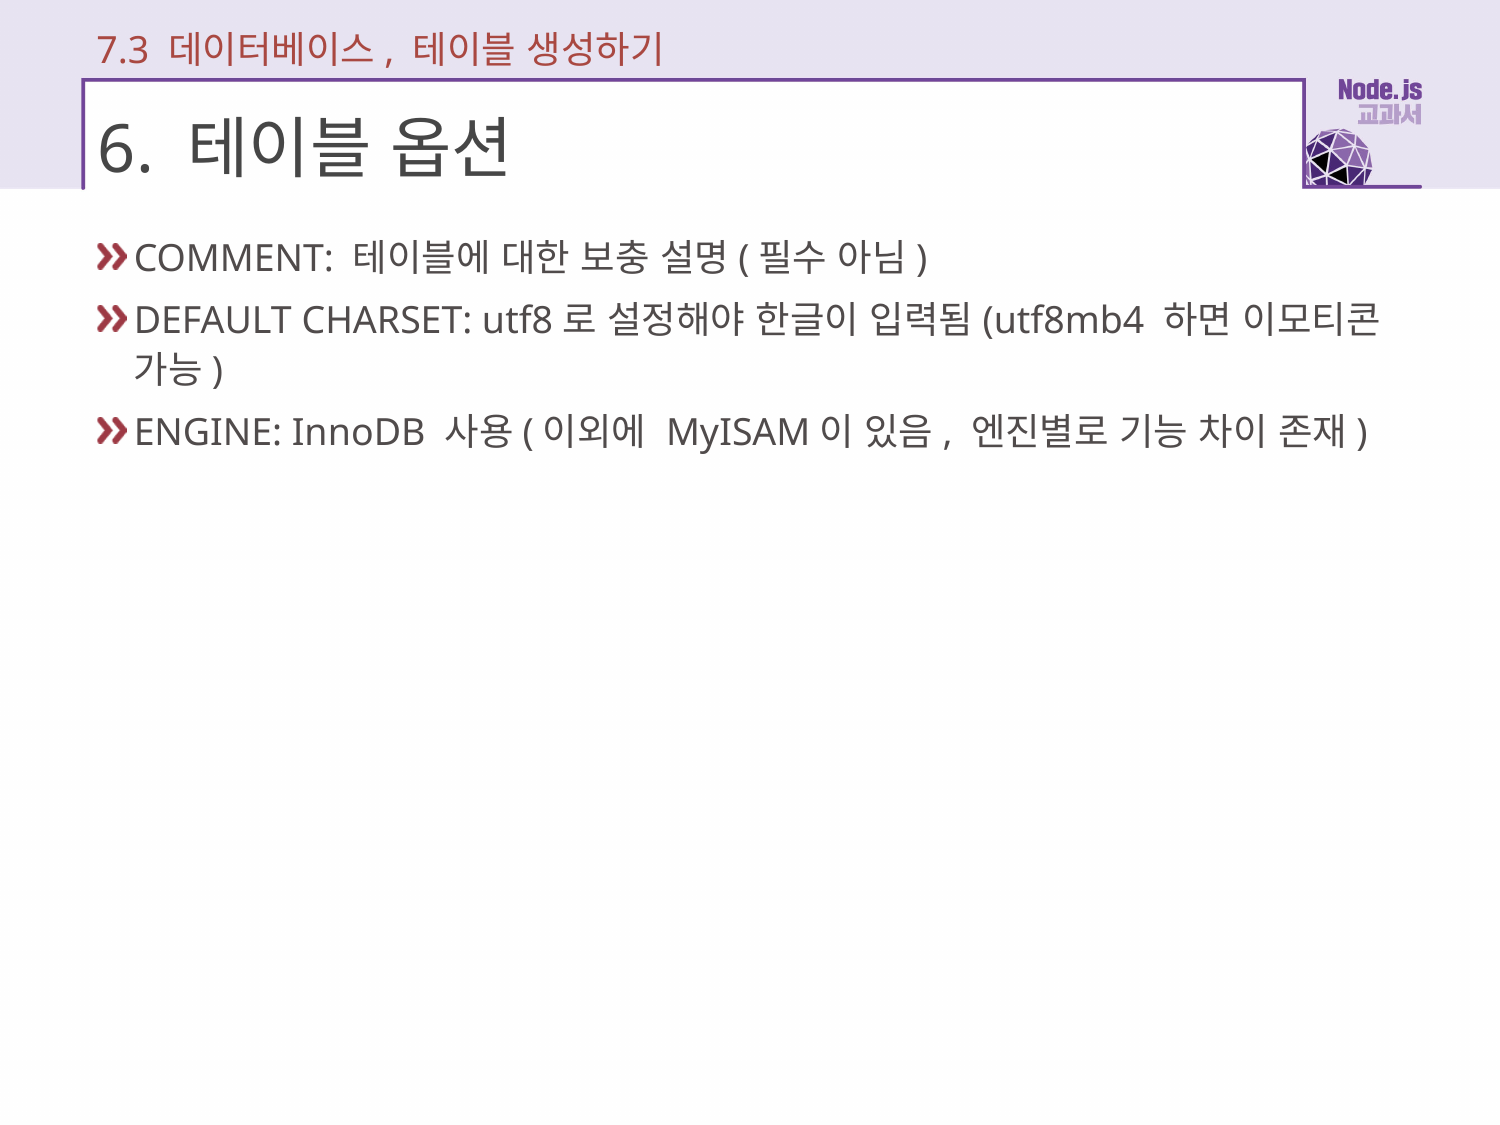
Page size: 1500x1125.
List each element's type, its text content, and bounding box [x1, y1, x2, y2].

picture [0, 0, 1500, 1125]
title 6. 테이블 옵션 [82, 61, 1413, 193]
list COMMENT: 테이블에 대한 보충 설명(필수 아님) DEFAULT CHARSET: utf8로 설정해야 한글이 입력됨(utf8mb4 하면 이모티콘 가능) ENGINE: InnoDB 사용(이외에 MyISAM이 있음, 엔진별로 기능 차이 존재) [81, 222, 1412, 1111]
text_box 7.3 데이터베이스, 테이블 생성하기 [81, 14, 807, 62]
